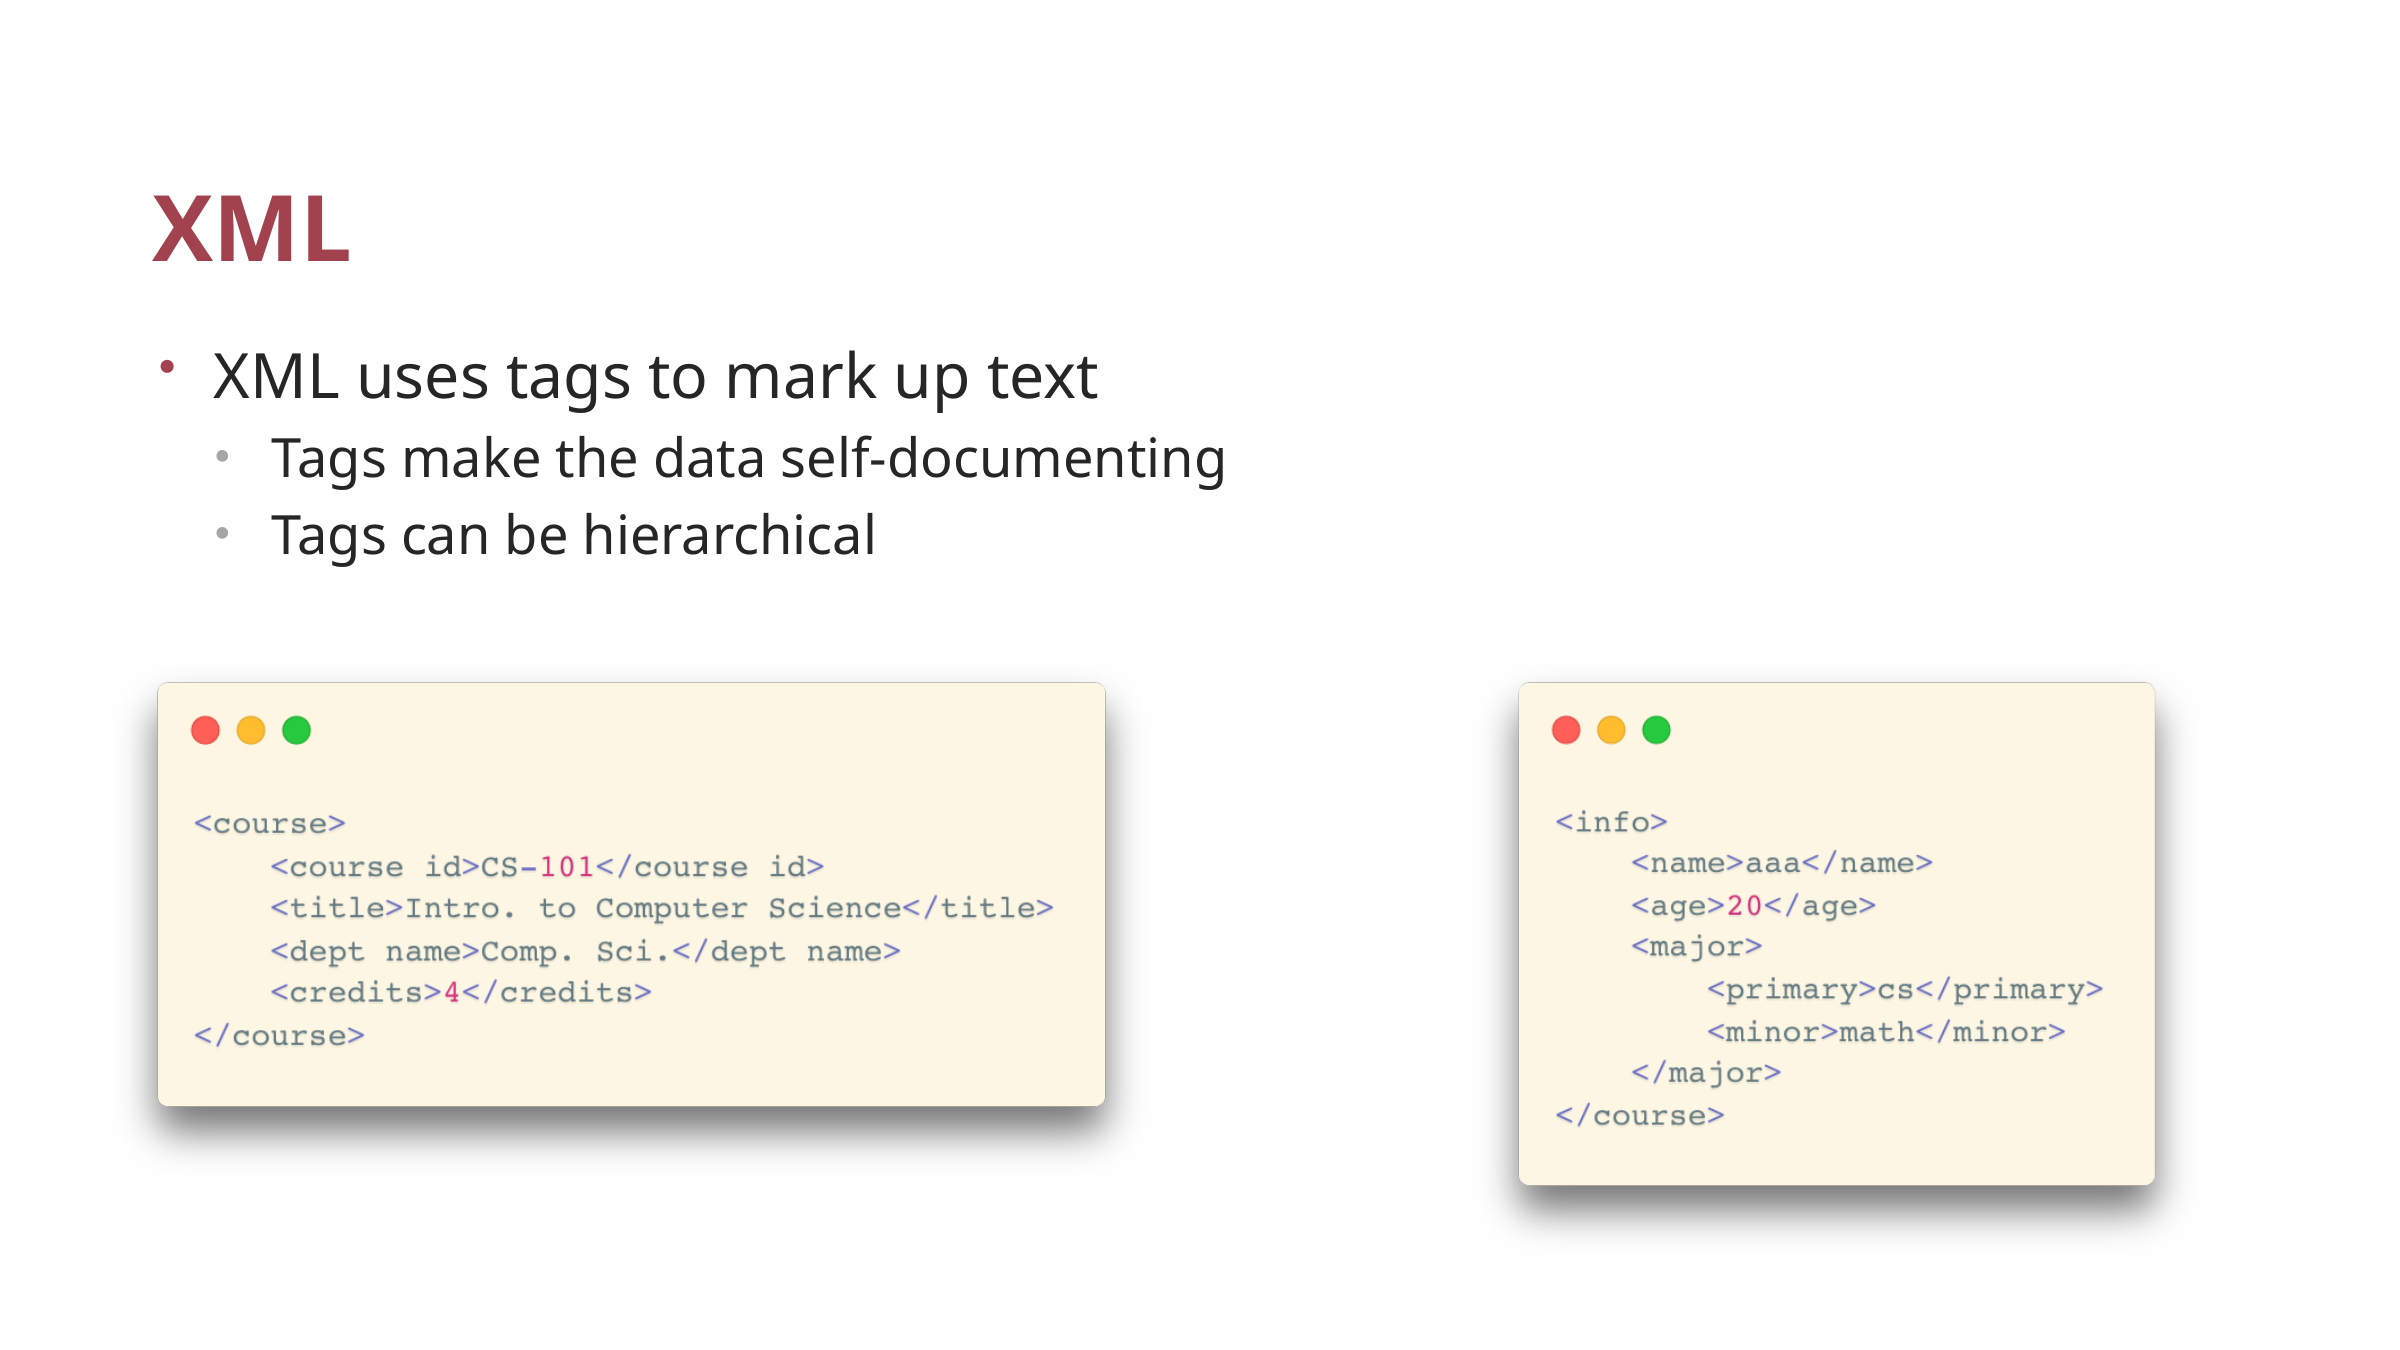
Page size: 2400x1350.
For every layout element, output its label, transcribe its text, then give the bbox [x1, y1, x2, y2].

picture [1449, 598, 2226, 1268]
picture [87, 598, 1176, 1191]
title XML [137, 54, 2263, 288]
list XML uses tags to mark up text Tags make the data self-documenting Tags can be hierarchical [137, 324, 2263, 1200]
